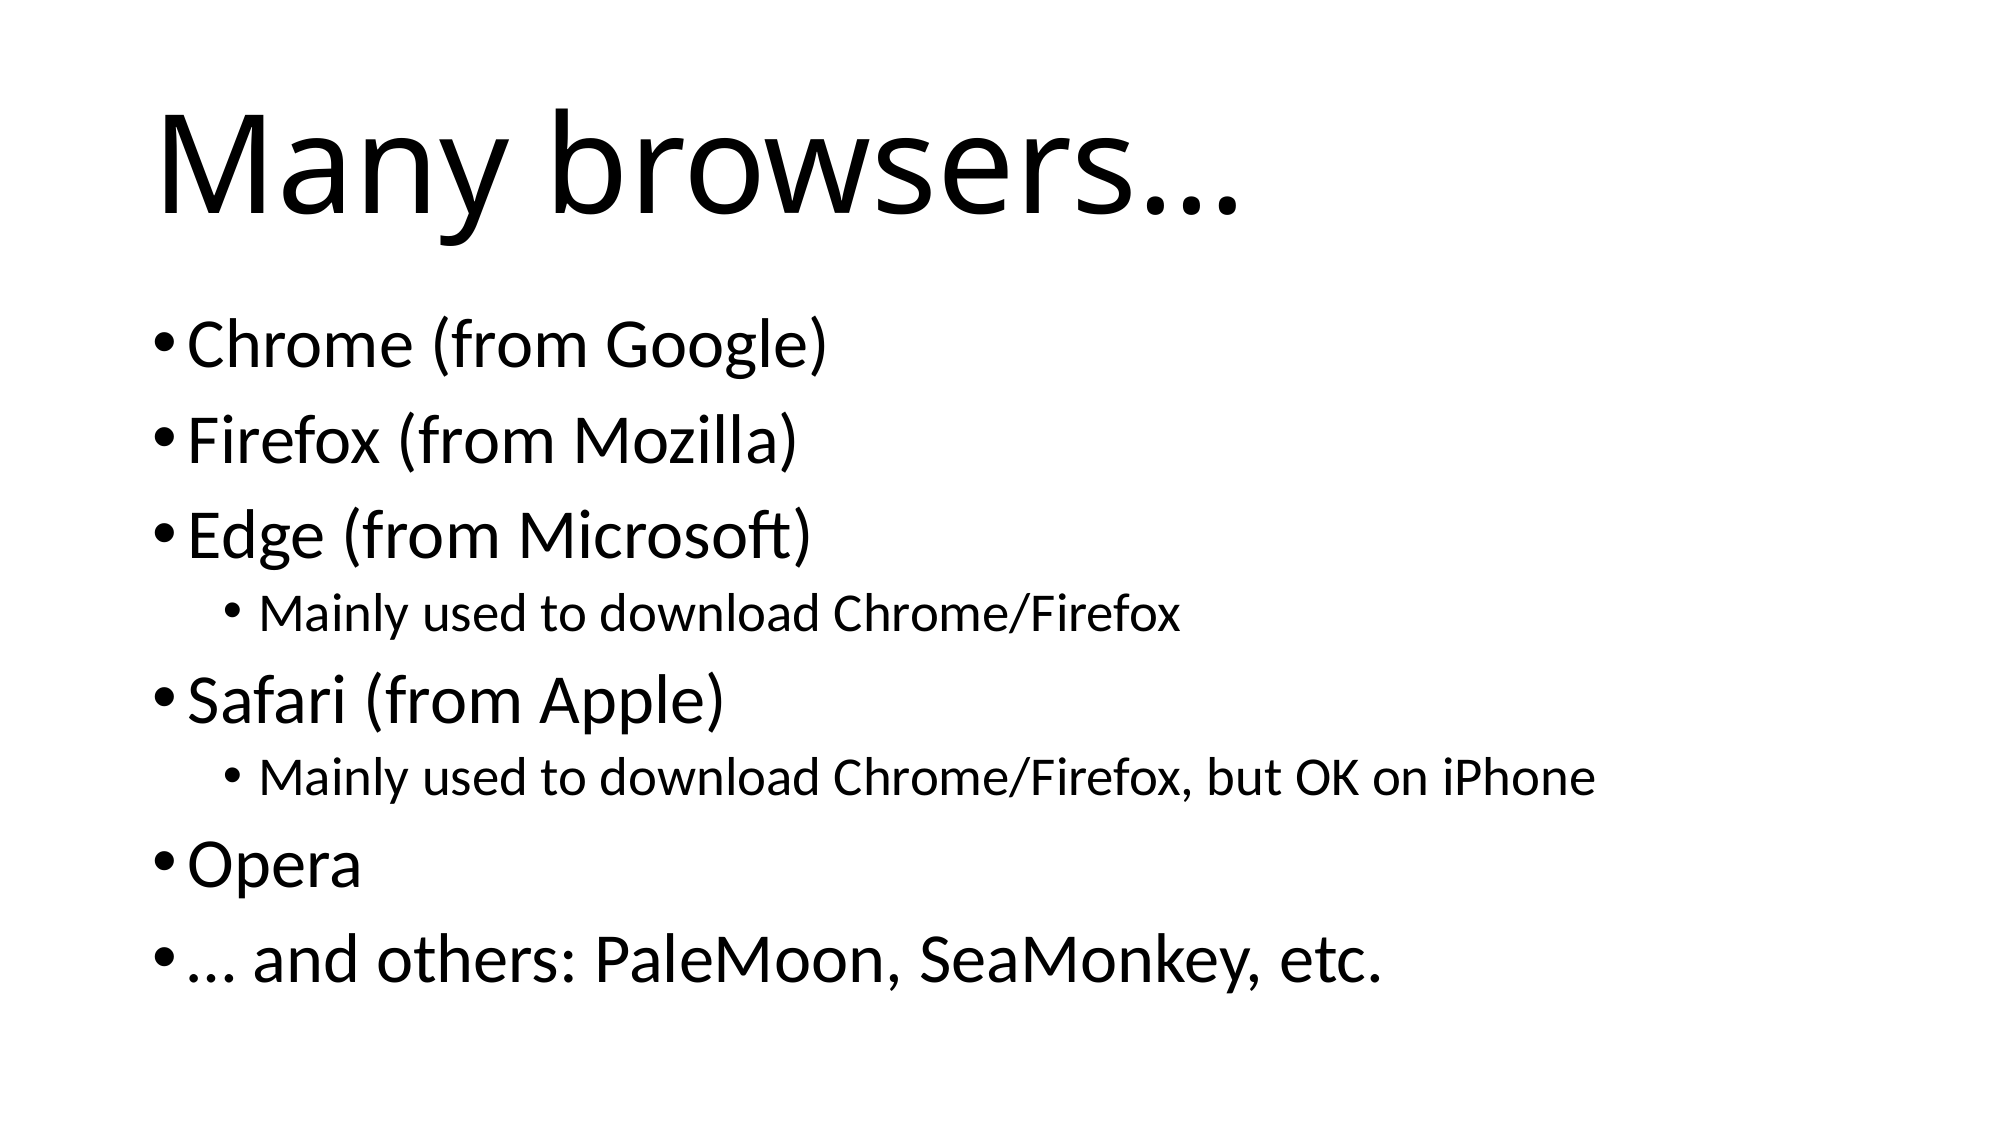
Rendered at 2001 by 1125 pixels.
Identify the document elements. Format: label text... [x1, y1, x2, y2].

list Chrome (from Google) Firefox (from Mozilla) Edge (from Microsoft) Mainly used to download Chrome/Firefox Safari (from Apple) Mainly used to download Chrome/Firefox, but OK on iPhone Opera … and others: PaleMoon, SeaMonkey, etc. [137, 299, 1863, 1014]
title Many browsers… [137, 59, 1863, 278]
